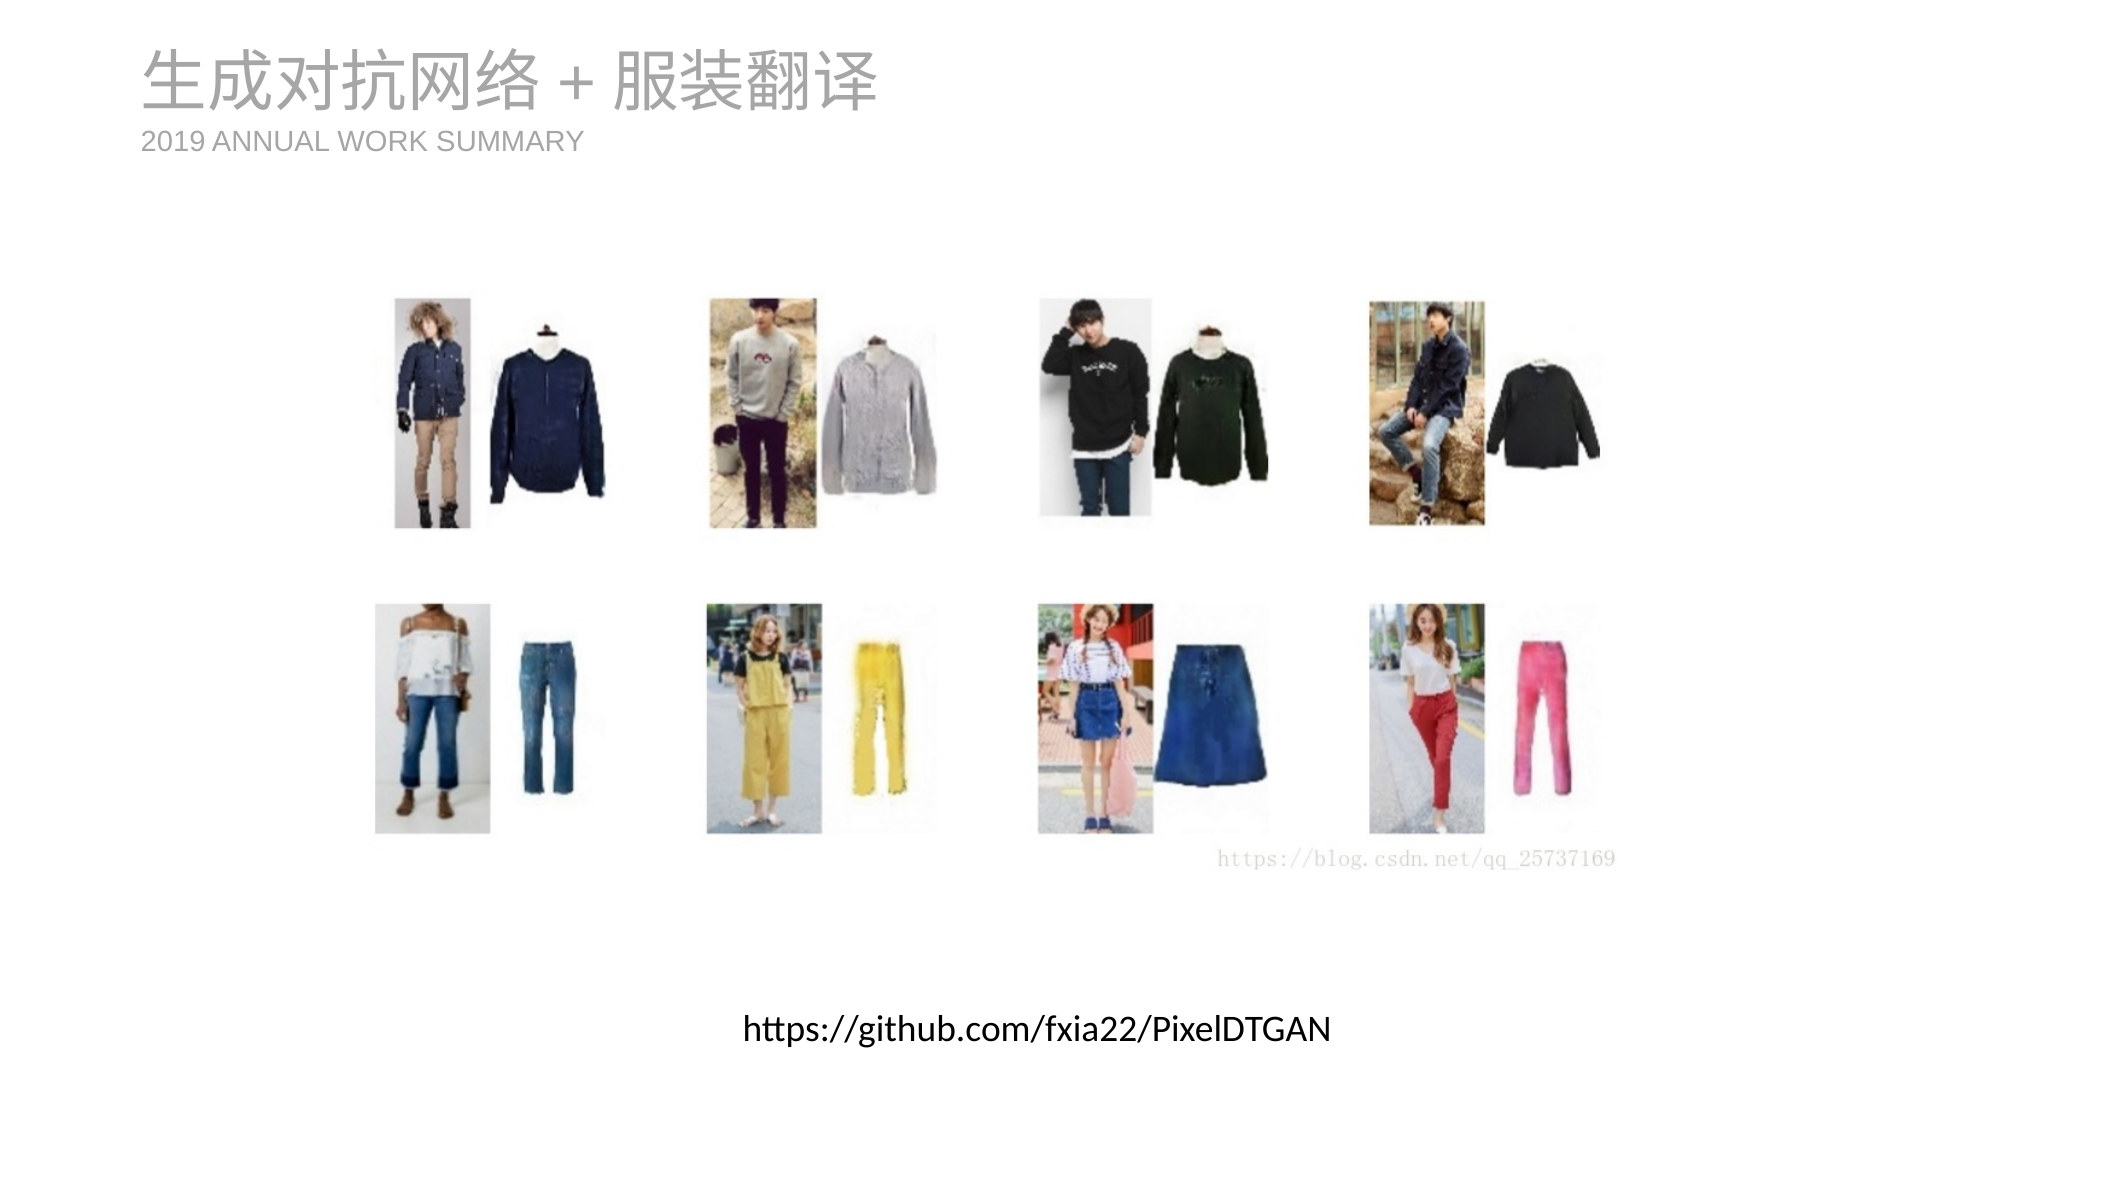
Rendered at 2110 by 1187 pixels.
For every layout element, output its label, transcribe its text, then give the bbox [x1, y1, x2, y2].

text_box 2019 ANNUAL WORK SUMMARY [140, 122, 602, 158]
text_box https://github.com/fxia22/PixelDTGAN [245, 996, 1830, 1057]
picture [333, 271, 1629, 883]
text_box 生成对抗网络+服装翻译 [140, 38, 977, 119]
